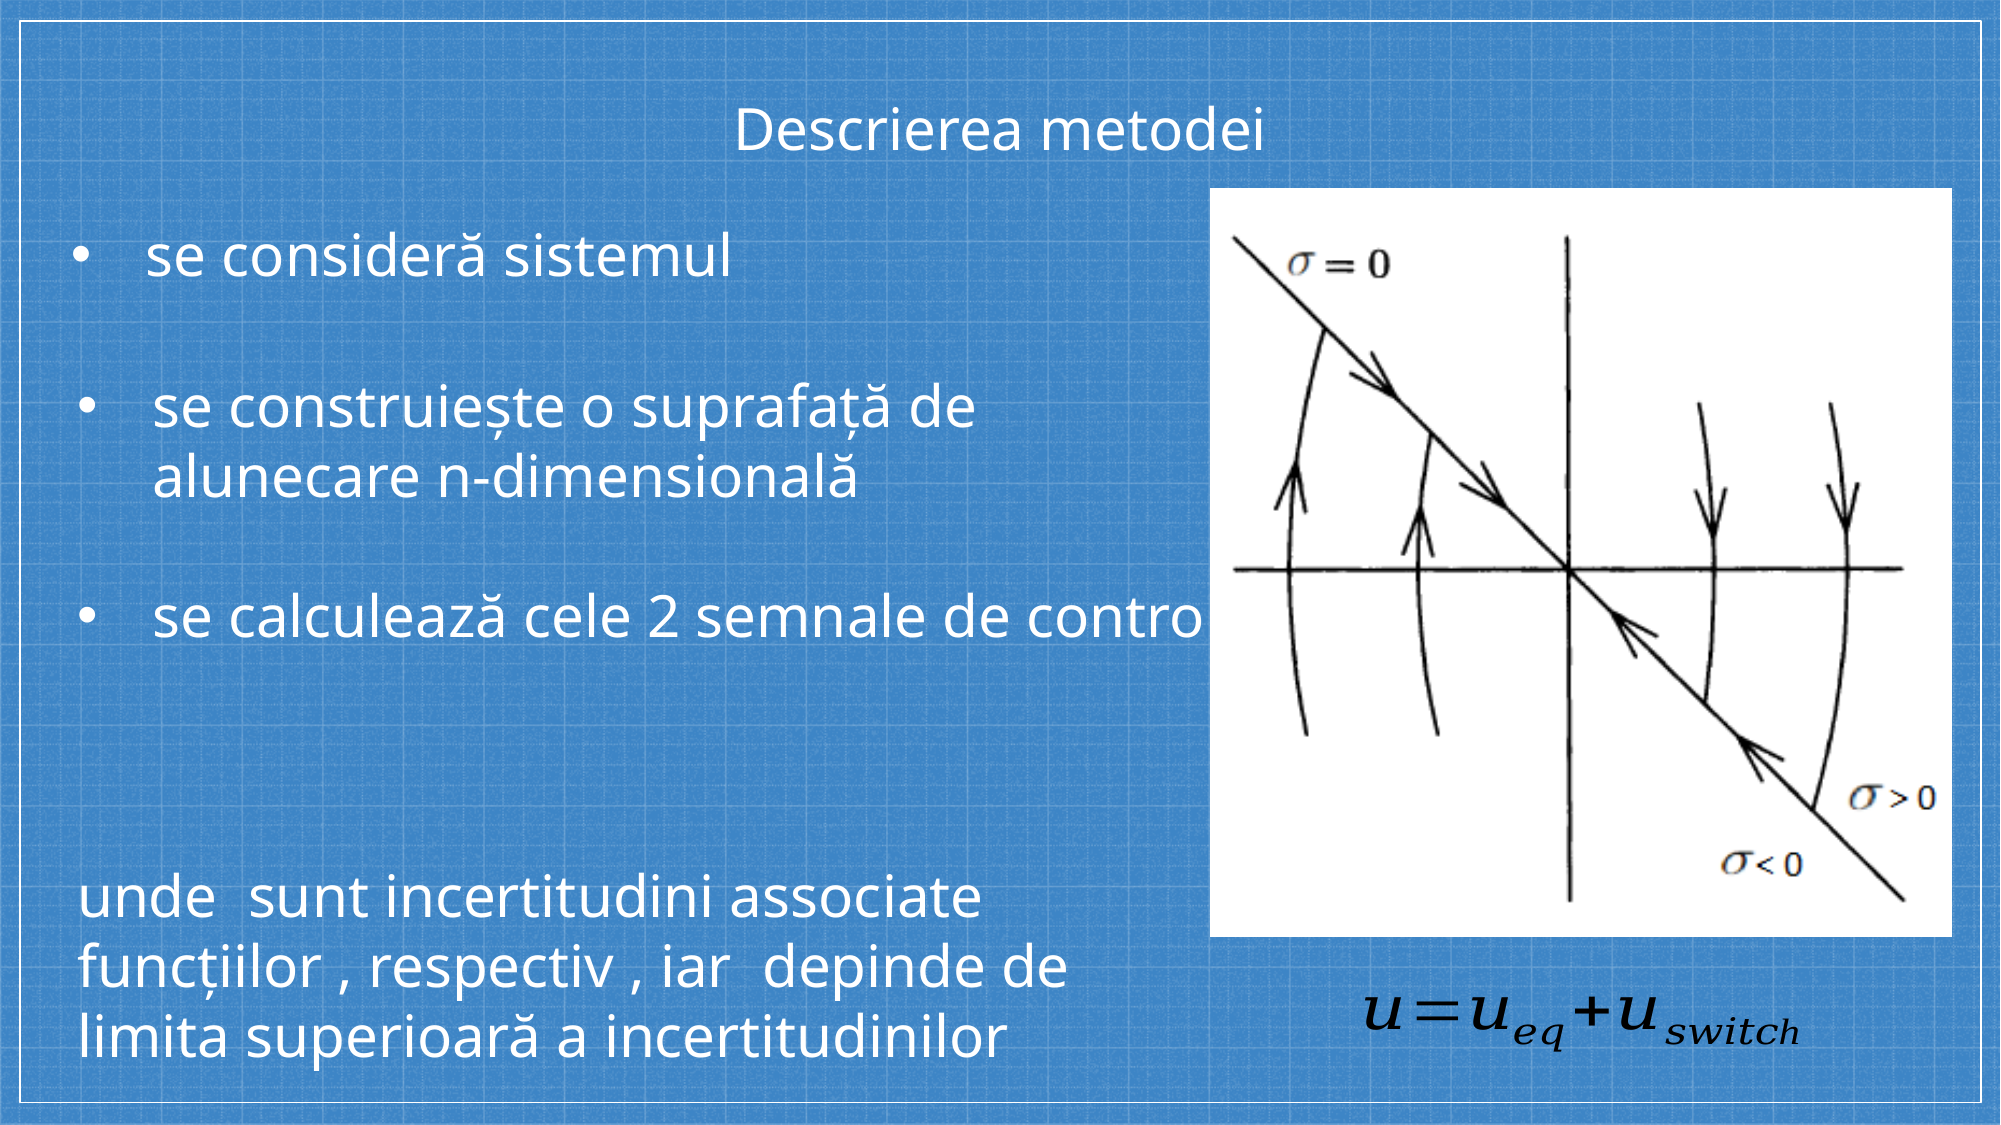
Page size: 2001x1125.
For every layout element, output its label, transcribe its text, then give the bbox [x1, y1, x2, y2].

picture [0, 0, 2000, 1125]
text_box Descrierea metodei [210, 84, 1790, 170]
